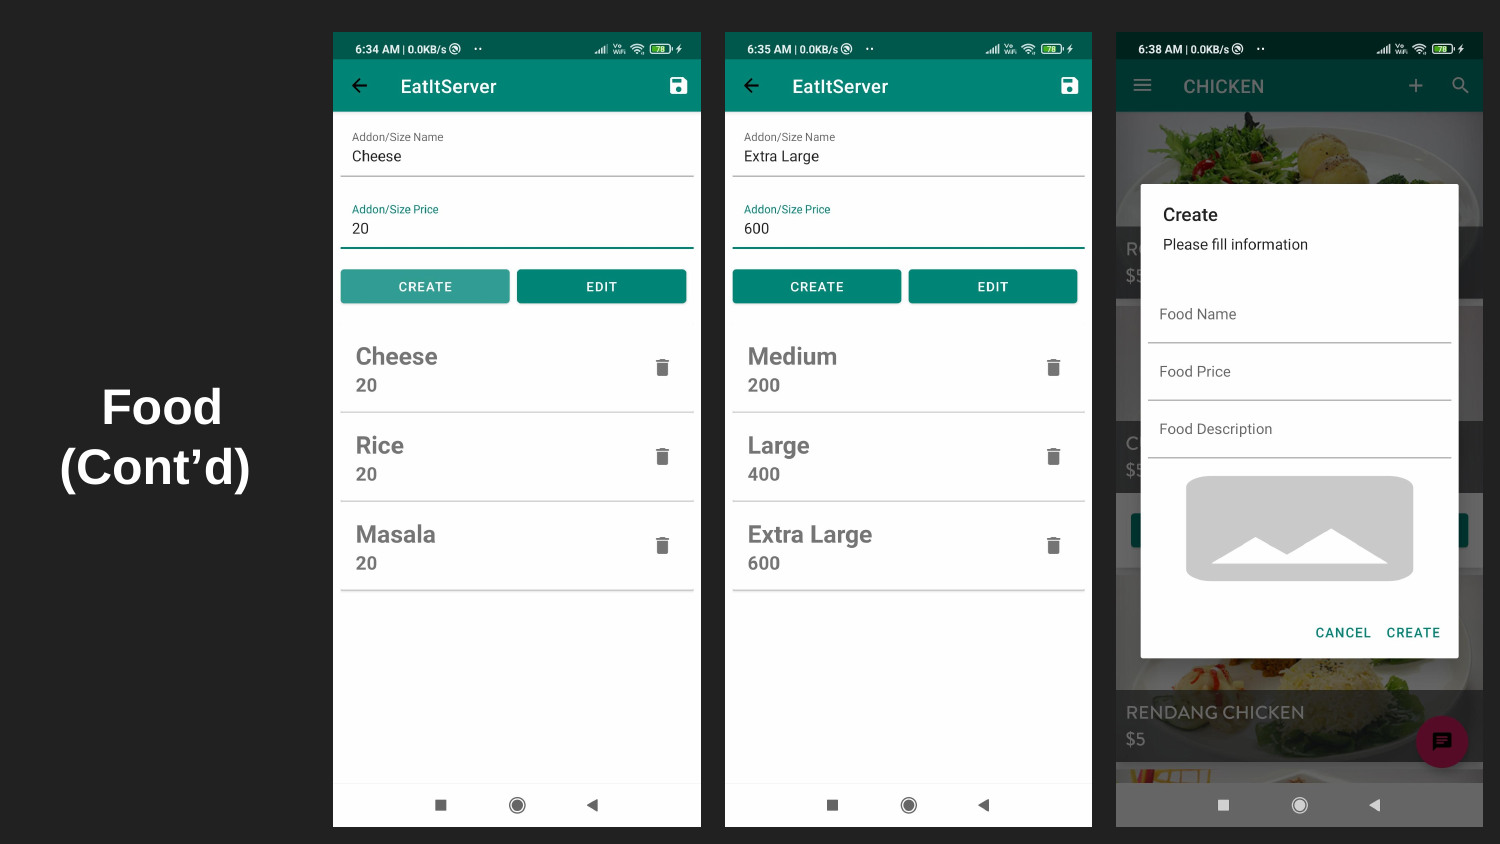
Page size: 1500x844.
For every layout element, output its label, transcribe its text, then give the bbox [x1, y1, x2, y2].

picture [333, 32, 701, 827]
picture [1116, 32, 1484, 827]
text_box Food (Cont’d) [0, 359, 325, 502]
picture [724, 32, 1092, 827]
